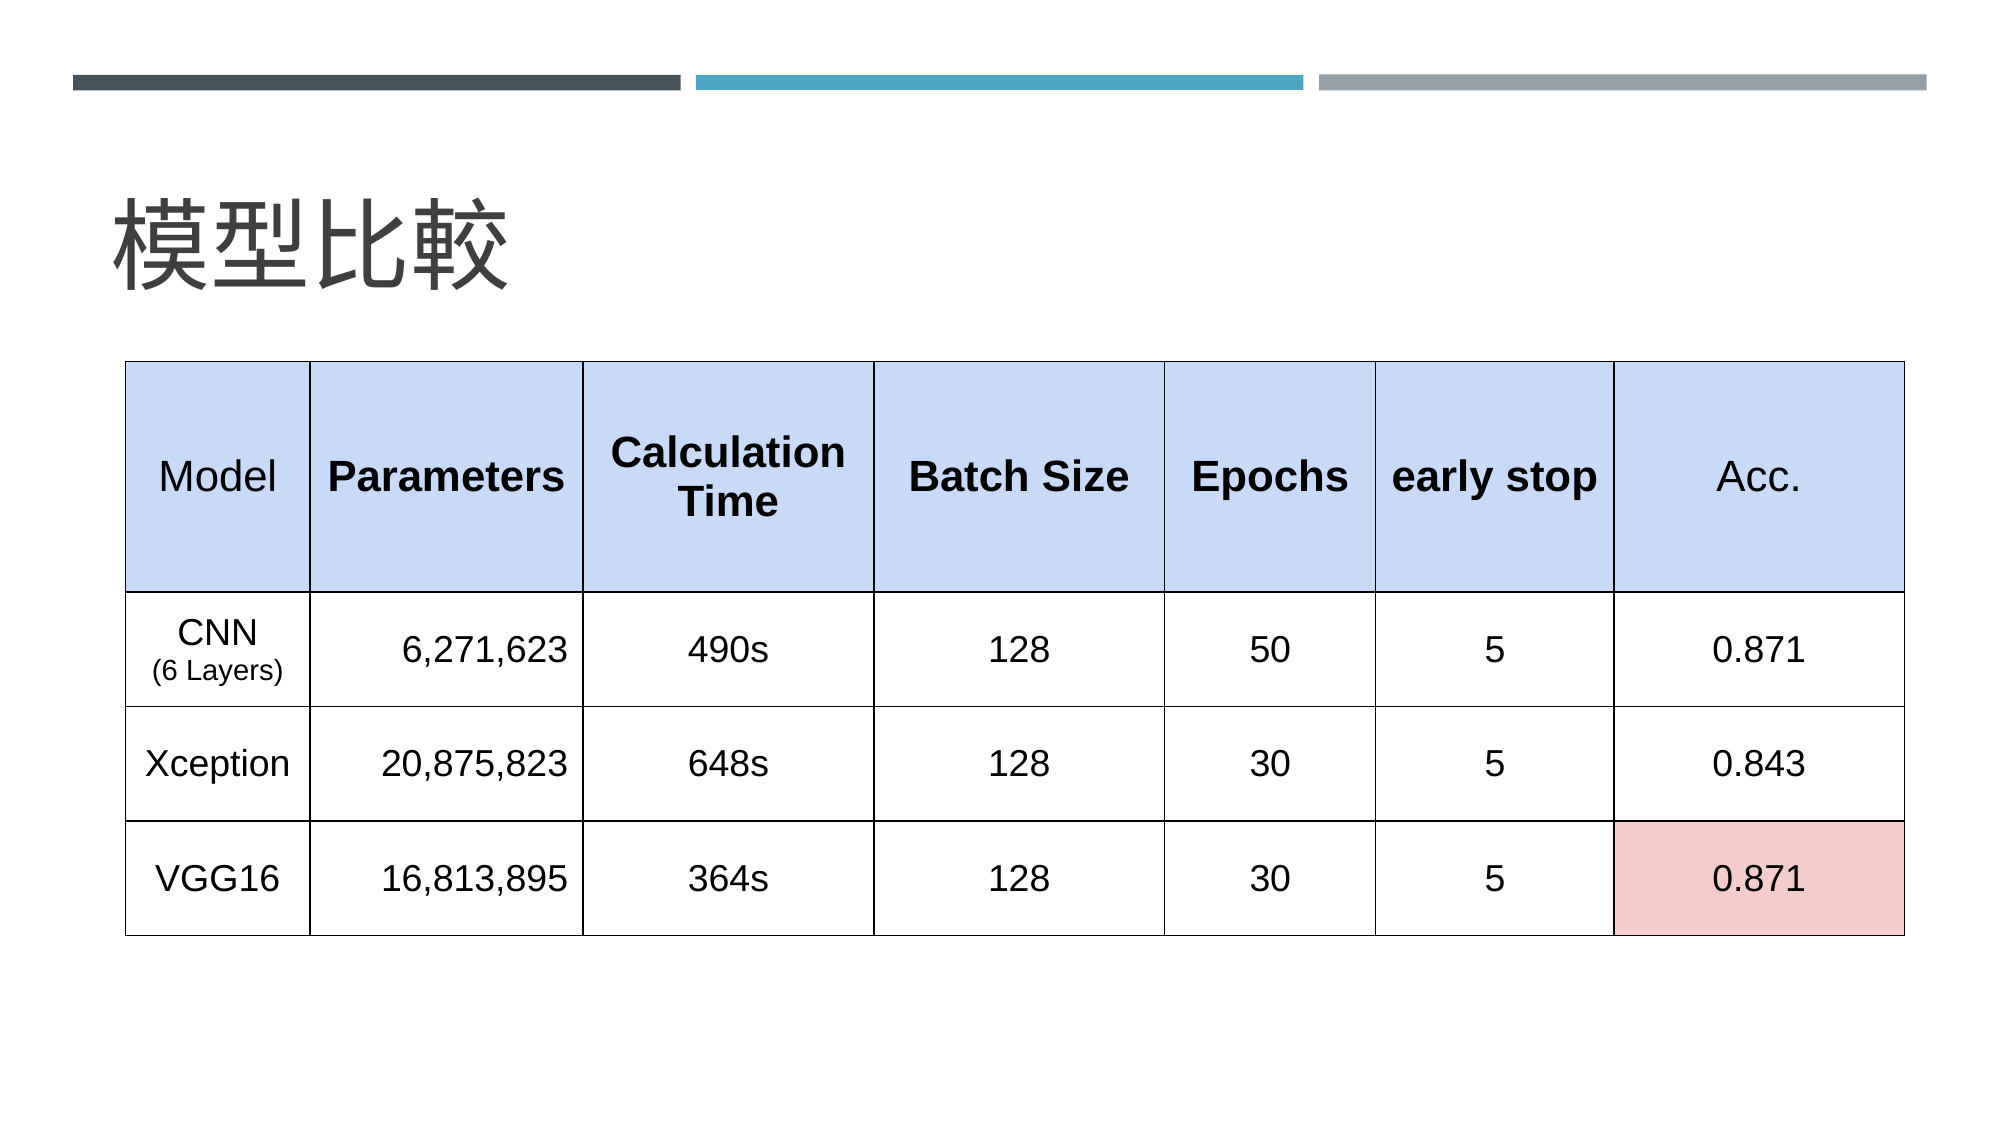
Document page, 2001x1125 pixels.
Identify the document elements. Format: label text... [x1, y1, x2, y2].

table_header early stop [1376, 362, 1613, 591]
table_header Epochs [1165, 362, 1375, 591]
table_cell 5 [1376, 707, 1613, 820]
table_cell 364s [584, 822, 873, 935]
table_header Model [126, 362, 309, 591]
table_cell 30 [1165, 707, 1375, 820]
table_cell 6,271,623 [311, 593, 582, 706]
table_cell 20,875,823 [311, 707, 582, 820]
table_cell 0.871 [1615, 822, 1904, 935]
table_cell 5 [1376, 593, 1613, 706]
table_cell 648s [584, 707, 873, 820]
table_cell VGG16 [126, 822, 309, 935]
title 模型比較 [95, 115, 1905, 311]
table_cell Xception [126, 707, 309, 820]
table_cell 490s [584, 593, 873, 706]
table_cell 30 [1165, 822, 1375, 935]
table_header Calculation Time [584, 362, 873, 591]
table_header Batch Size [875, 362, 1164, 591]
table_cell 128 [875, 707, 1164, 820]
table_cell 50 [1165, 593, 1375, 706]
table_header Acc. [1615, 362, 1904, 591]
table_cell CNN (6 Layers) [126, 593, 309, 706]
table_cell 128 [875, 593, 1164, 706]
table_cell 5 [1376, 822, 1613, 935]
table_header Parameters [311, 362, 582, 591]
table_cell 0.871 [1615, 593, 1904, 706]
table_cell 16,813,895 [311, 822, 582, 935]
table_cell 128 [875, 822, 1164, 935]
table_cell 0.843 [1615, 707, 1904, 820]
